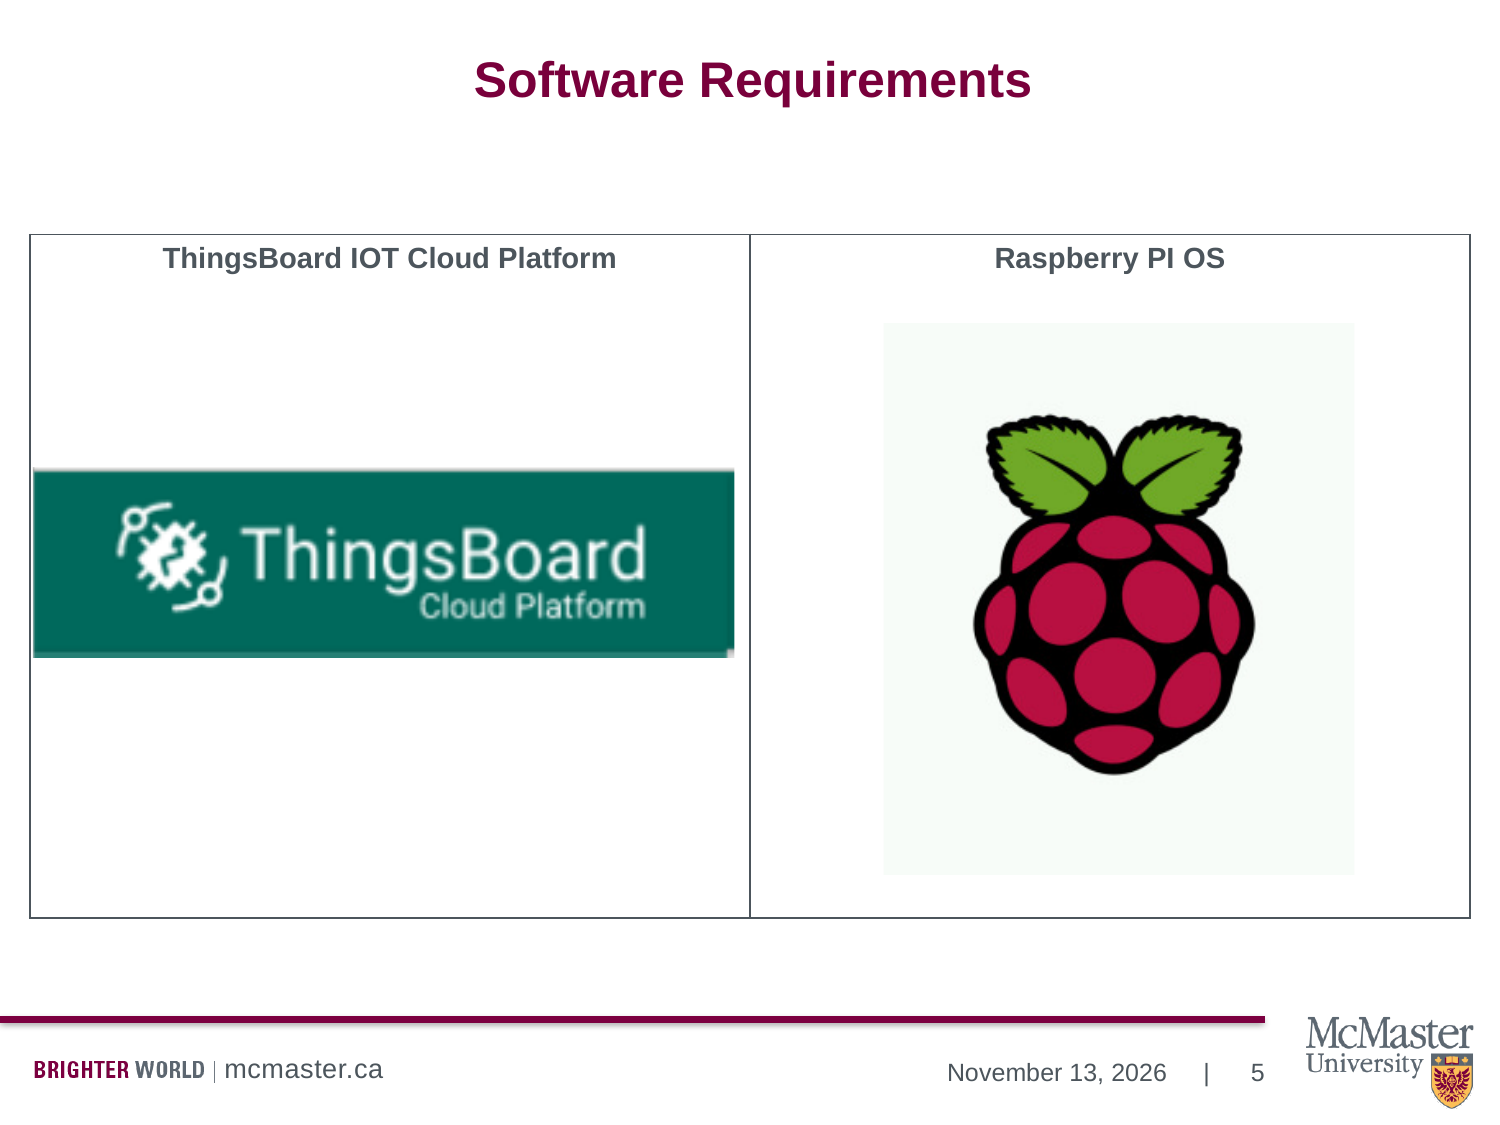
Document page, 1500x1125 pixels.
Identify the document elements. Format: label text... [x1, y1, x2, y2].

picture [1306, 1016, 1474, 1109]
table_header Raspberry PI OS [751, 235, 1469, 917]
picture [32, 467, 735, 658]
title Software Requirements [32, 0, 1474, 108]
slide_number 5 [1186, 1041, 1265, 1101]
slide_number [861, 1041, 1183, 1101]
picture [883, 322, 1355, 876]
table_header ThingsBoard IOT Cloud Platform [31, 235, 749, 917]
picture [32, 1059, 220, 1083]
